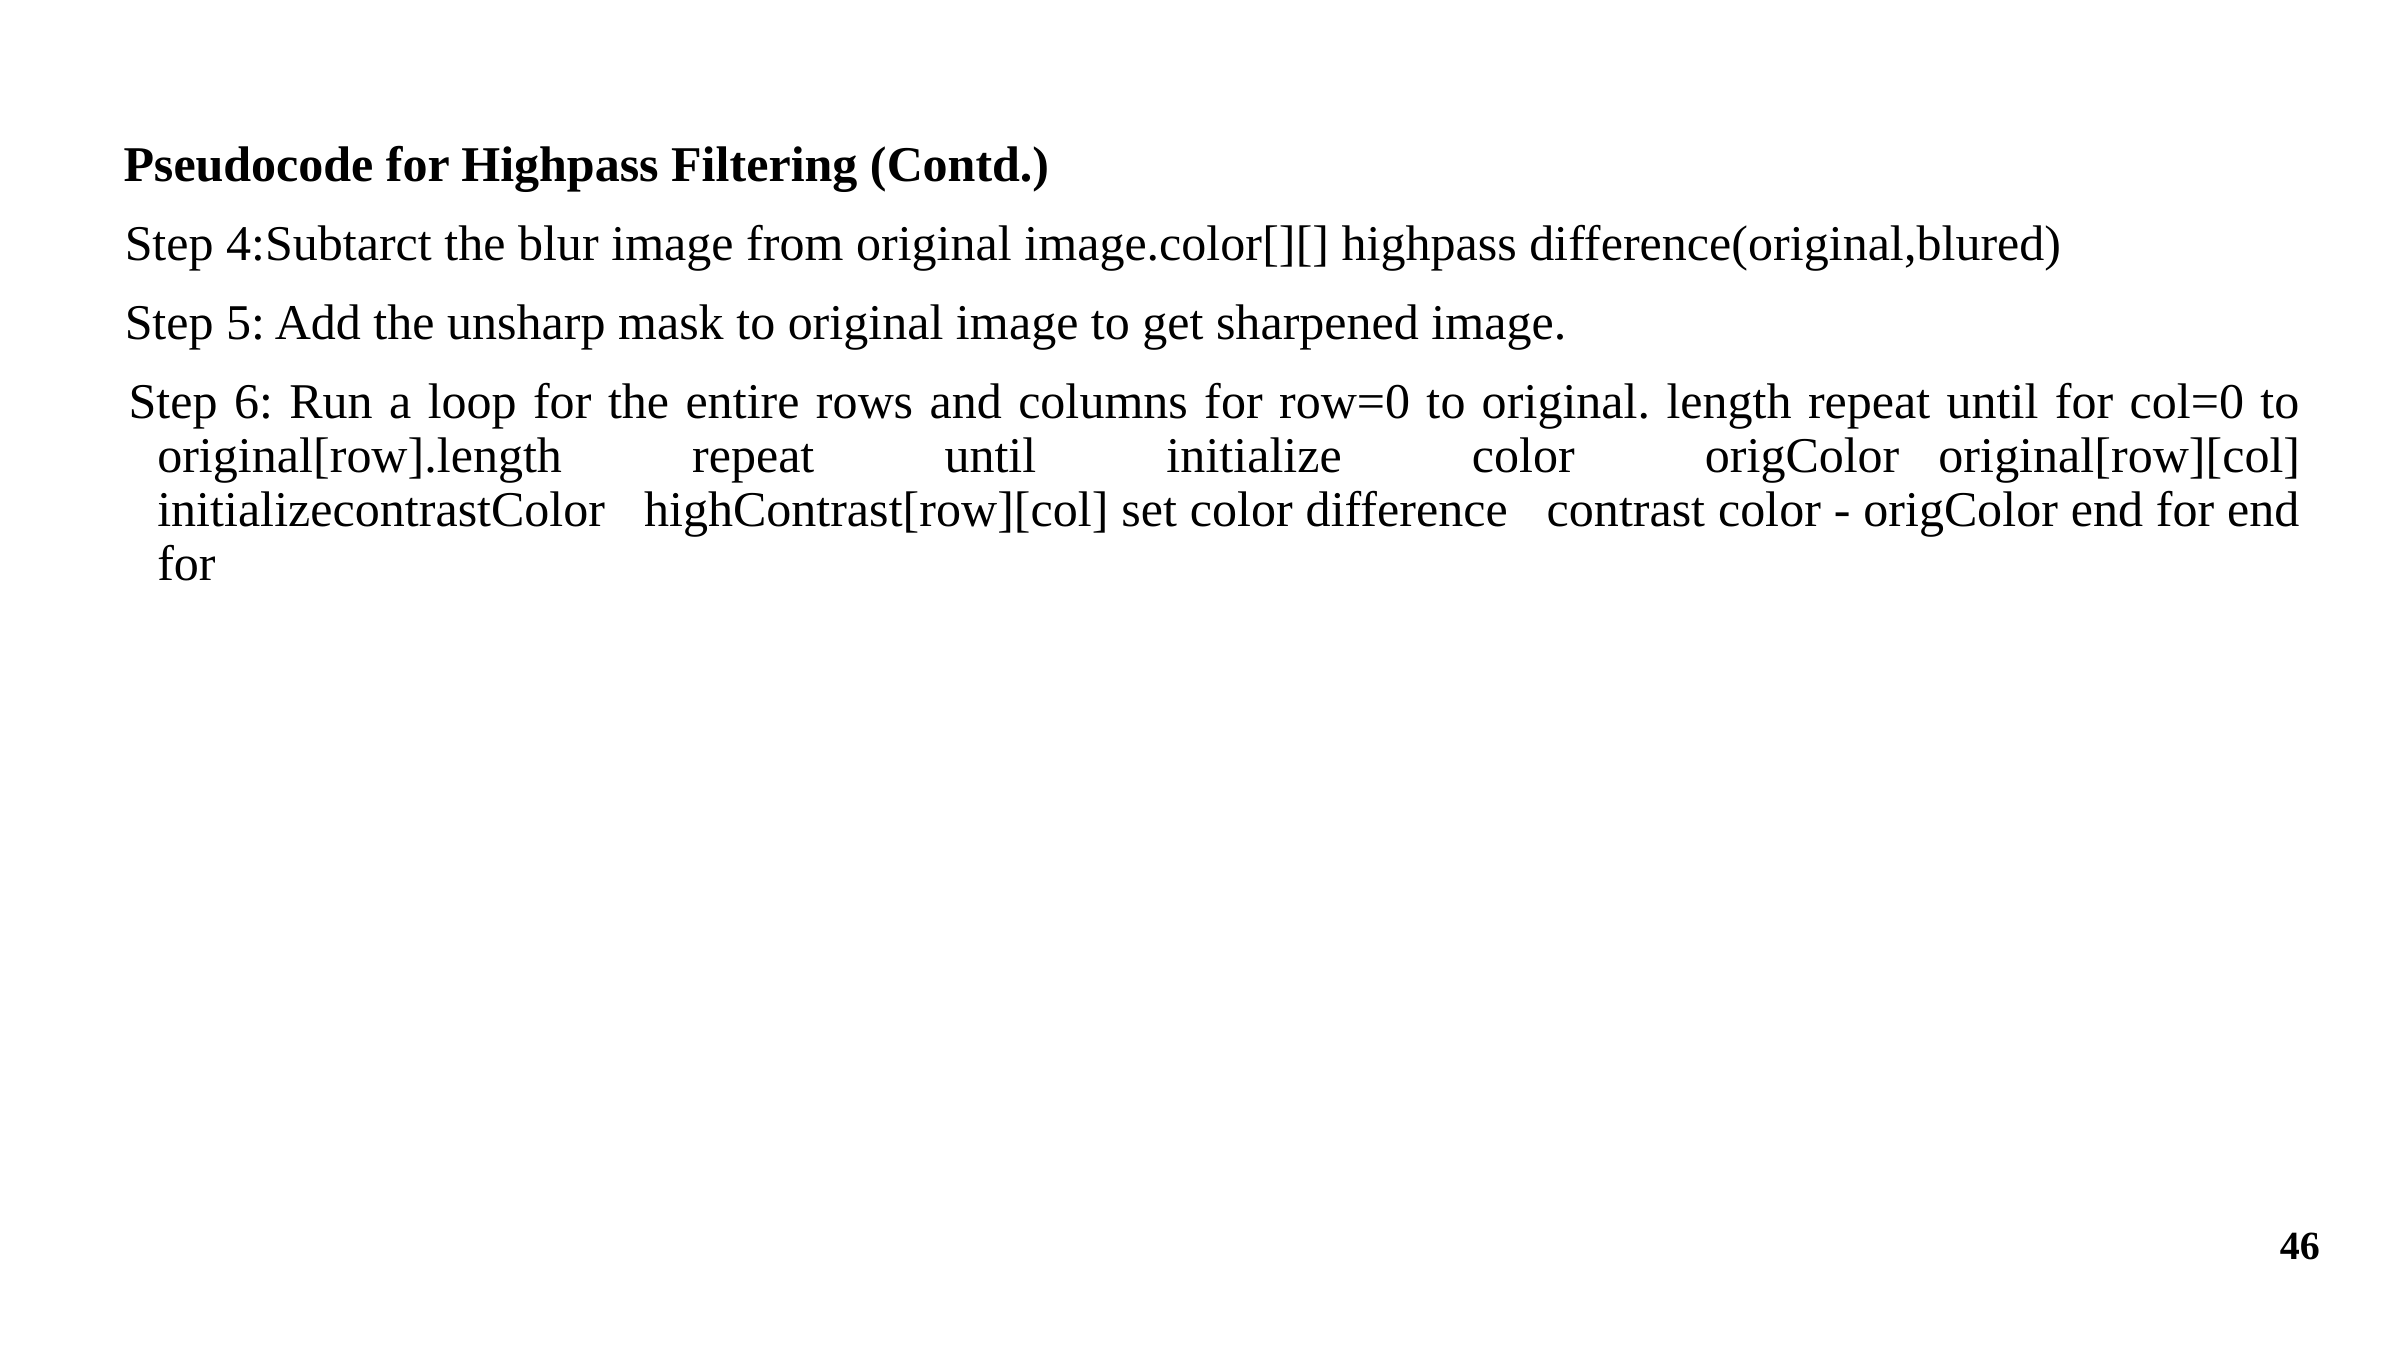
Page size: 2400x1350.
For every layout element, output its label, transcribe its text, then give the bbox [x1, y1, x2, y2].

list Pseudocode for Highpass Filtering (Contd.) Step 4:Subtarct the blur image from original image.color[][] highpass difference(original,blured) Step 5: Add the unsharp mask to original image to get sharpened image. Step 6: Run a loop for the entire rows and columns for row=0 to original. length repeat until for col=0 to original[row].length repeat until initialize color origColororiginal[row][col] initializecontrastColorhighContrast[row][col] set color differencecontrast color - origColor end for end for [97, 131, 2317, 1169]
slide_number 46 [2200, 1207, 2335, 1280]
